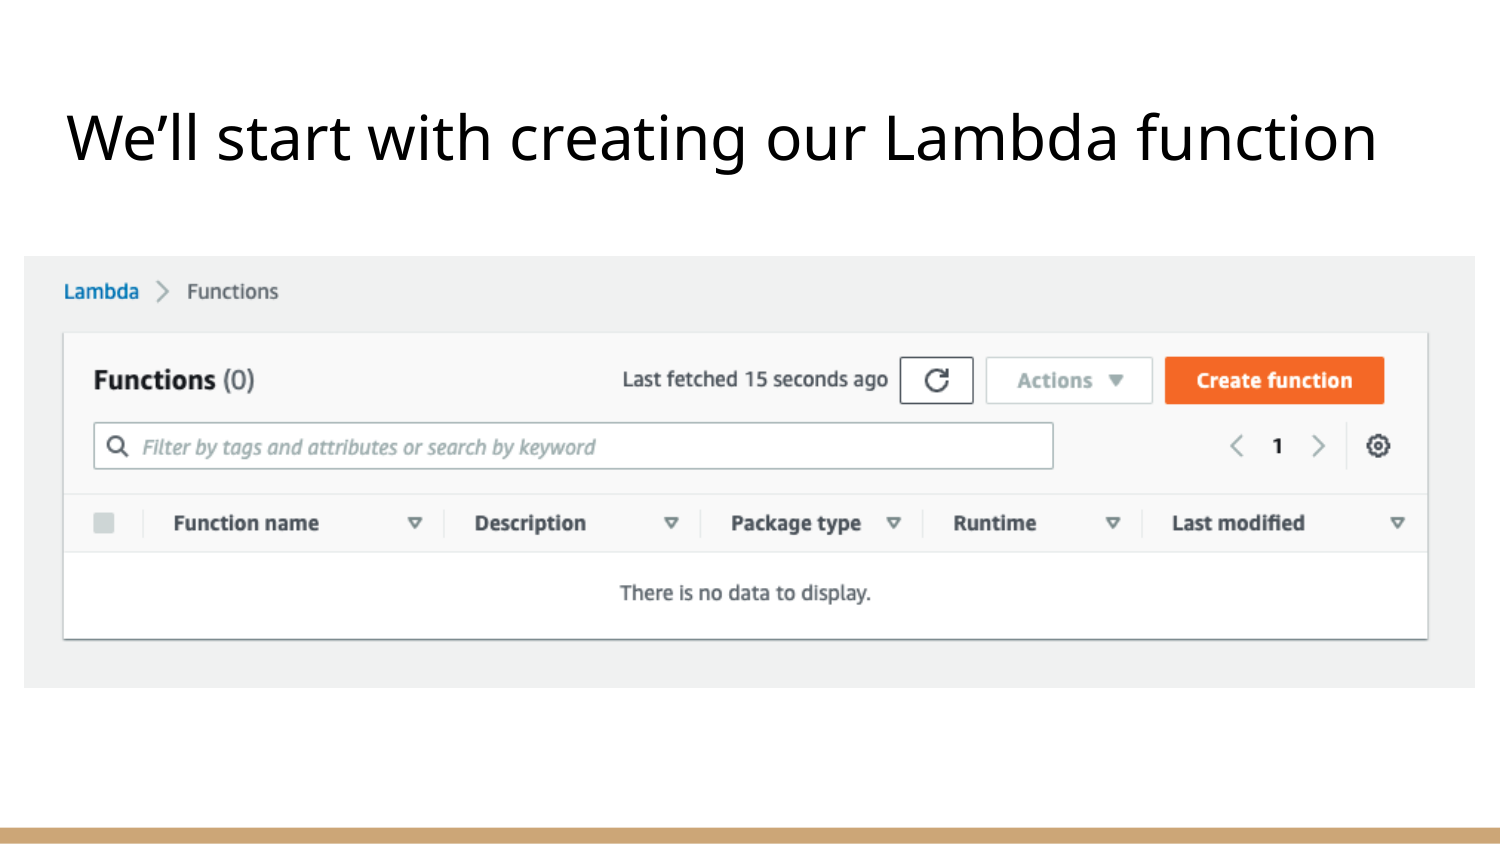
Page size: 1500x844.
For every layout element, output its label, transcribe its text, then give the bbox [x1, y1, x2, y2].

picture [24, 256, 1476, 688]
title We’ll start with creating our Lambda function [51, 51, 1449, 189]
